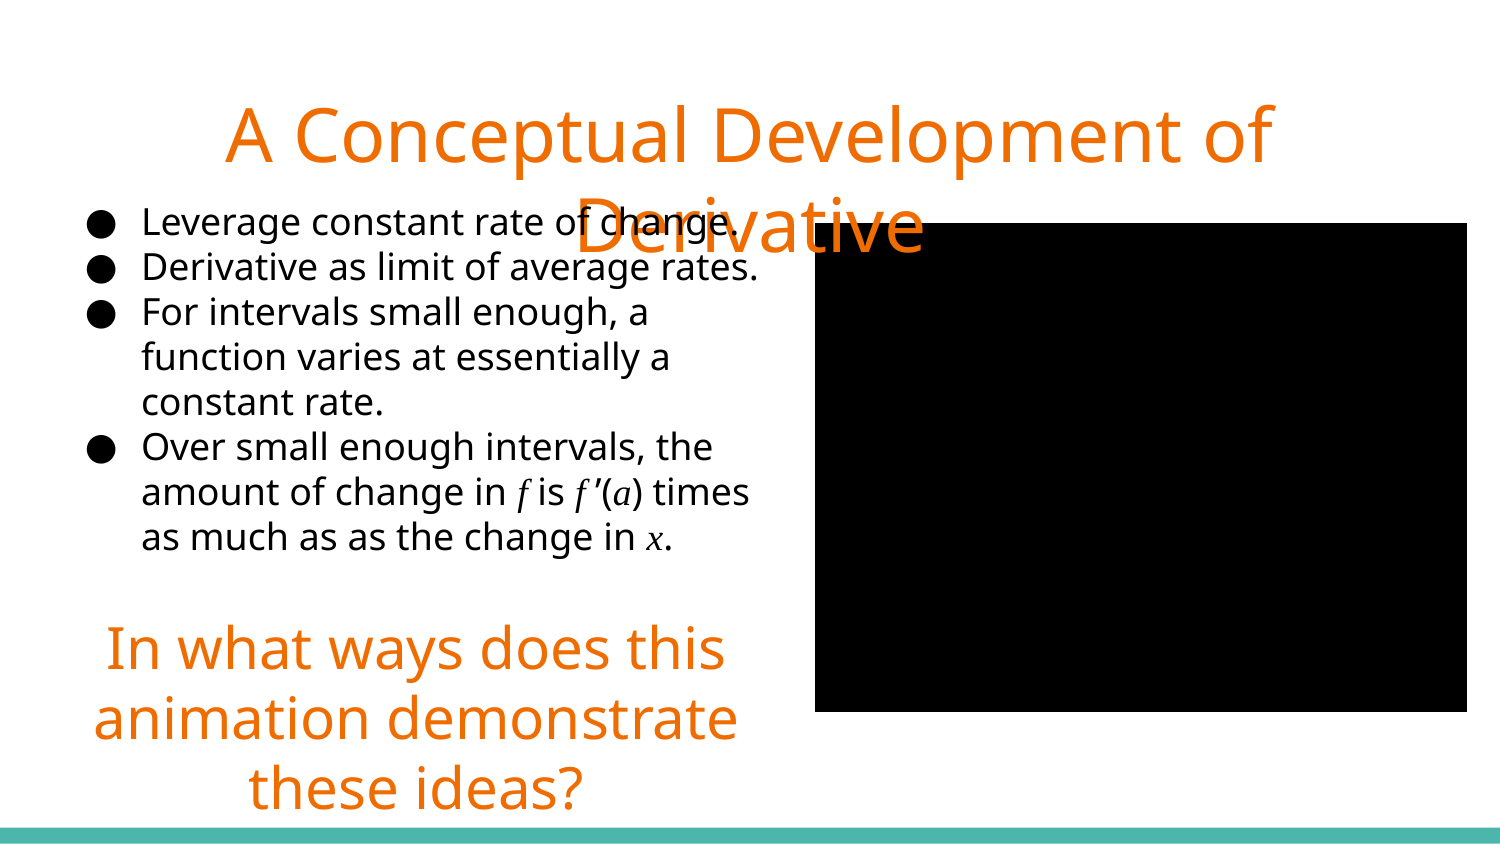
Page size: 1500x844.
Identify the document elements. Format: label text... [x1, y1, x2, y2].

picture [815, 223, 1467, 713]
title A Conceptual Development of Derivative [51, 72, 1449, 189]
list Leverage constant rate of change. Derivative as limit of average rates. For intervals small enough, a function varies at essentially a constant rate. Over small enough intervals, the amount of change in f is f ’(a) times as much as as the change in x. [51, 182, 783, 595]
title In what ways does this animation demonstrate these ideas? [47, 595, 787, 712]
